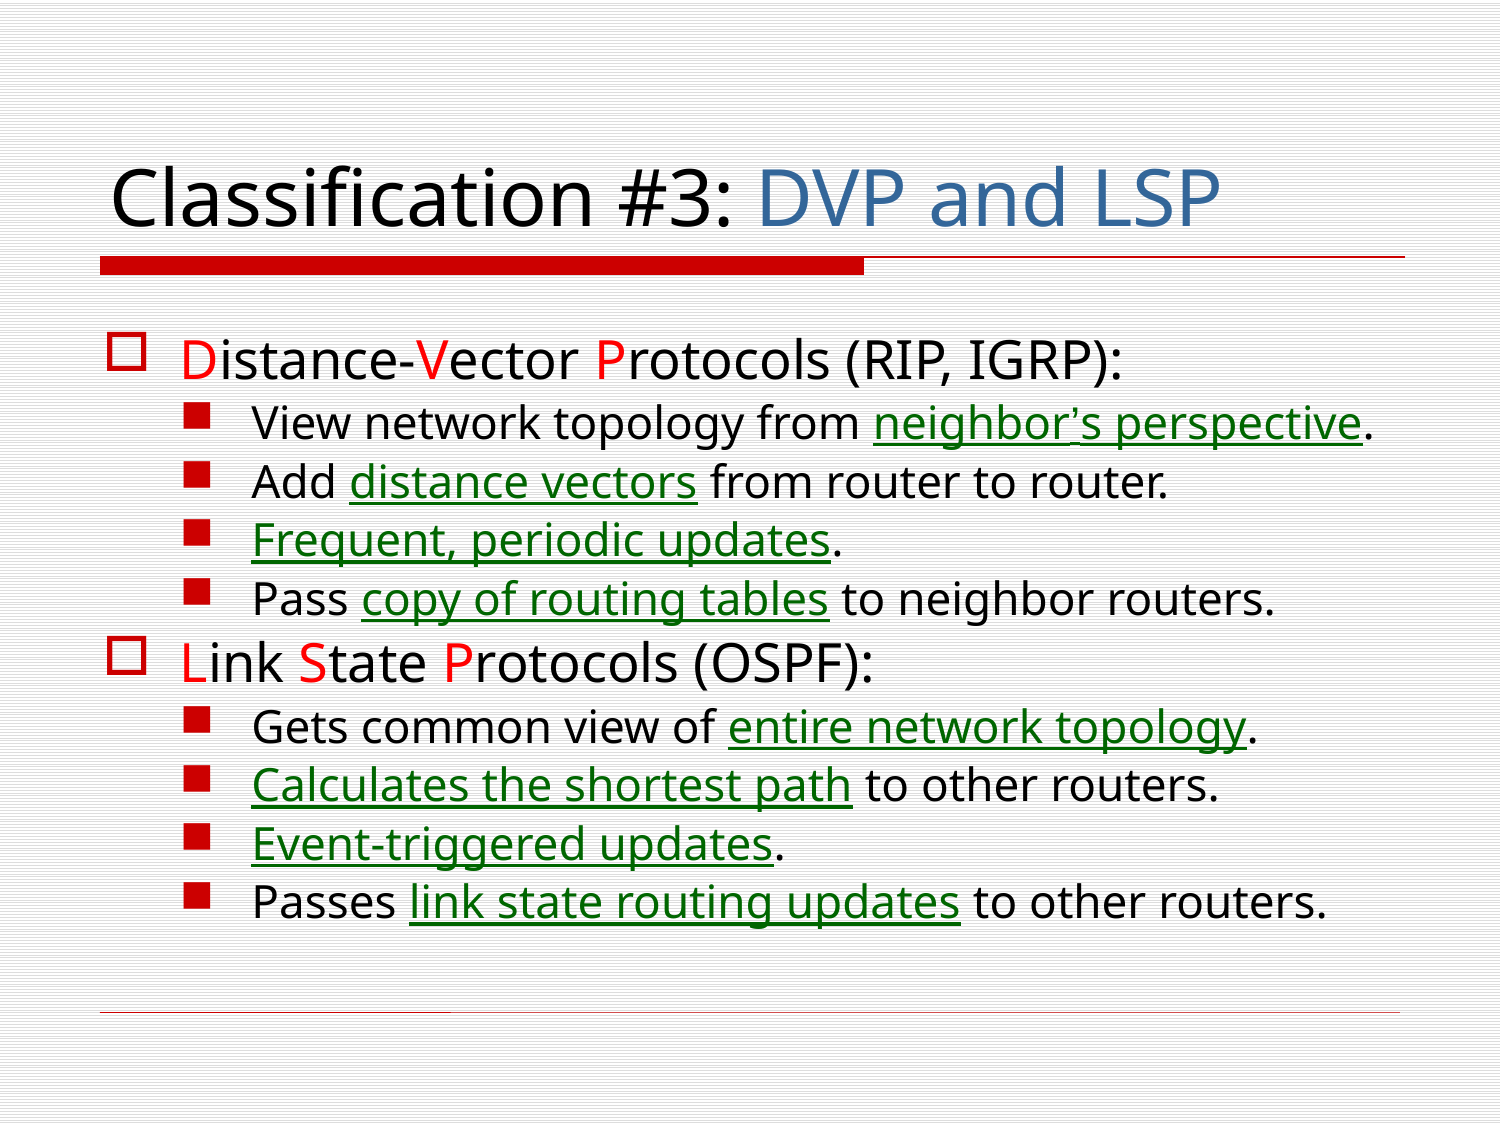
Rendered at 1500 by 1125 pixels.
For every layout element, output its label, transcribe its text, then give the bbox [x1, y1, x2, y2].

title Classification #3: DVP and LSP [94, 50, 1407, 250]
list Distance-Vector Protocols (RIP, IGRP): View network topology from neighbor’s perspective. Add distance vectors from router to router. Frequent, periodic updates. Pass copy of routing tables to neighbor routers. Link State Protocols (OSPF): Gets common view of entire network topology. Calculates the shortest path to other routers. Event-triggered updates. Passes link state routing updates to other routers. [87, 324, 1463, 1088]
